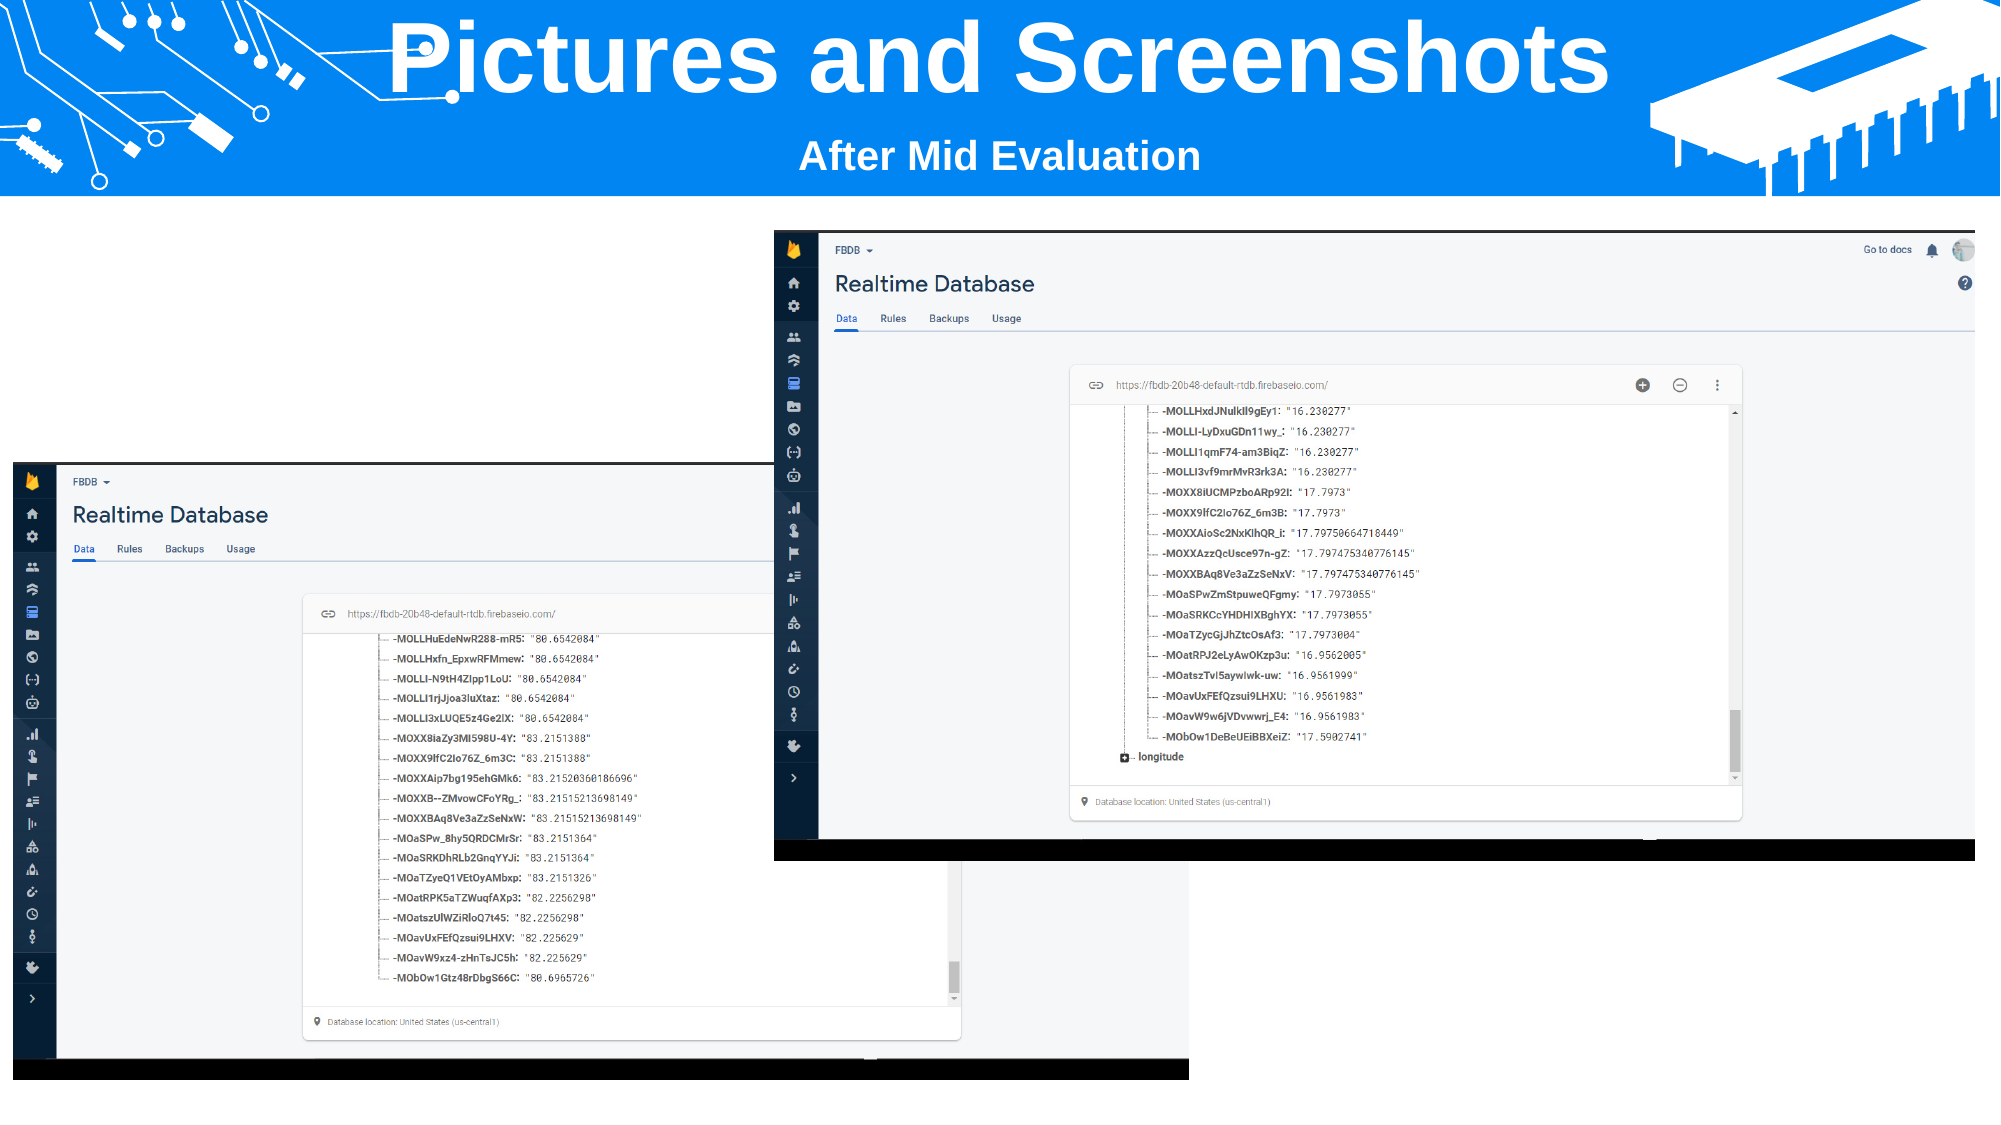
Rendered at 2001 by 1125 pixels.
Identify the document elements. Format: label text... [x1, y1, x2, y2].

picture [13, 230, 1975, 1080]
list Pictures and Screenshots After Mid Evaluation [50, 98, 1950, 217]
